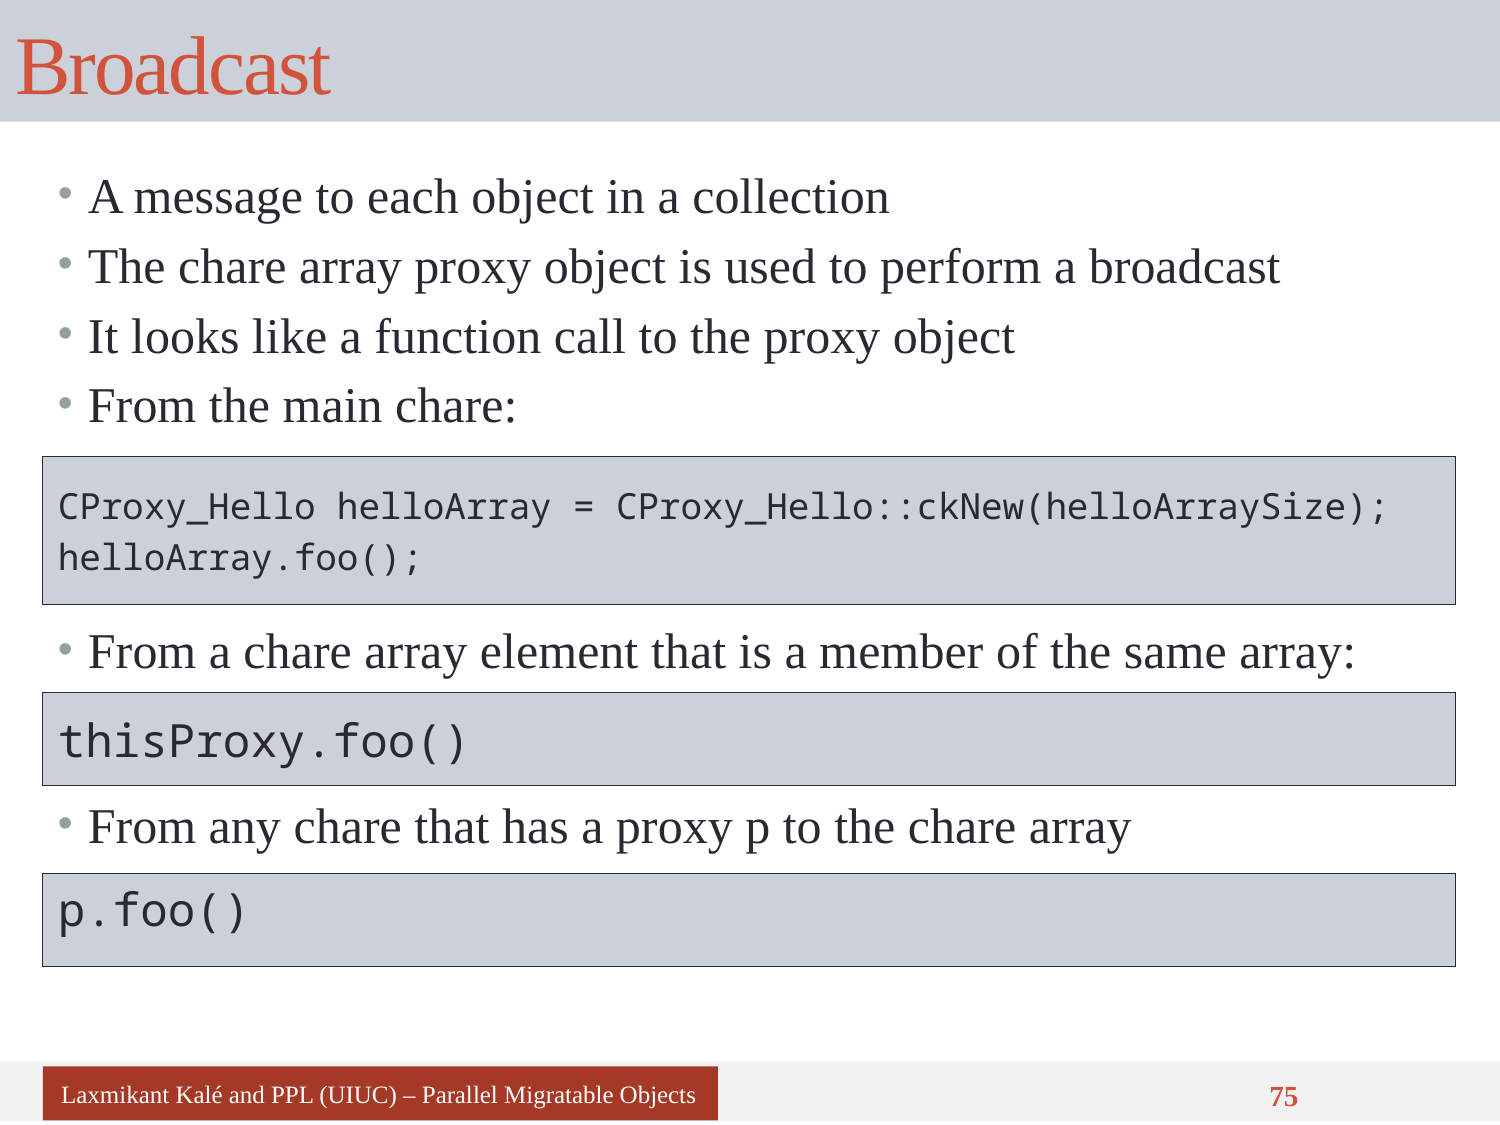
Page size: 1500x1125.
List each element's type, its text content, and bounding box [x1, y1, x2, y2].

text_box p.foo() [42, 873, 1456, 967]
list thisProxy.foo() [42, 692, 1456, 785]
list CProxy_Hello helloArray = CProxy_Hello::ckNew(helloArraySize); helloArray.foo(); [42, 456, 1456, 604]
list A message to each object in a collection The chare array proxy object is used to perform a broadcast It looks like a function call to the proxy object From the main chare: [42, 149, 1457, 447]
text_box From any chare that has a proxy p to the chare array [42, 785, 1457, 874]
footer Laxmikant Kalé and PPL (UIUC) – Parallel Migratable Objects [42, 1066, 718, 1121]
slide_number 75 [1254, 1067, 1457, 1122]
title Broadcast [0, 0, 1500, 122]
list From a chare array element that is a member of the same array: [42, 604, 1457, 693]
